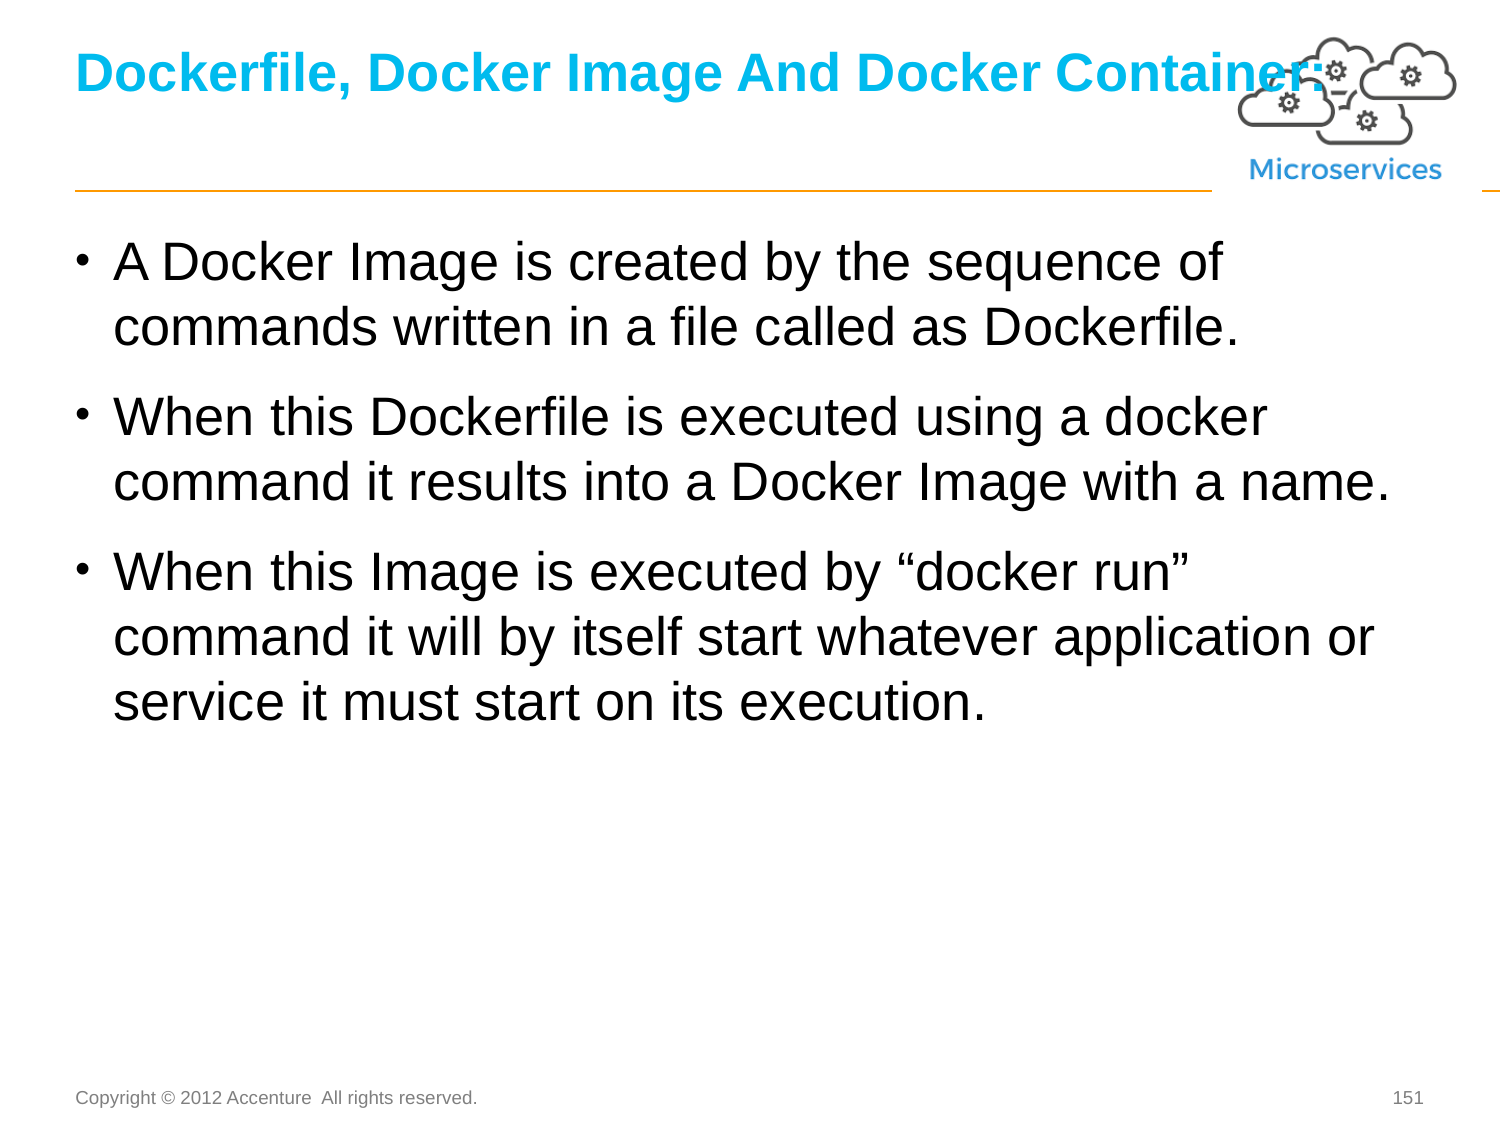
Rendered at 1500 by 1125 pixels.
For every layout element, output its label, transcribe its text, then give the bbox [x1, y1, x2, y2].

picture [1212, 1, 1482, 203]
list A Docker Image is created by the sequence of commands written in a file called as Dockerfile. When this Dockerfile is executed using a docker command it results into a Docker Image with a name. When this Image is executed by “docker run” command it will by itself start whatever application or service it must start on its execution. [75, 226, 1425, 1018]
title Dockerfile, Docker Image And Docker Container: [75, 27, 1422, 157]
